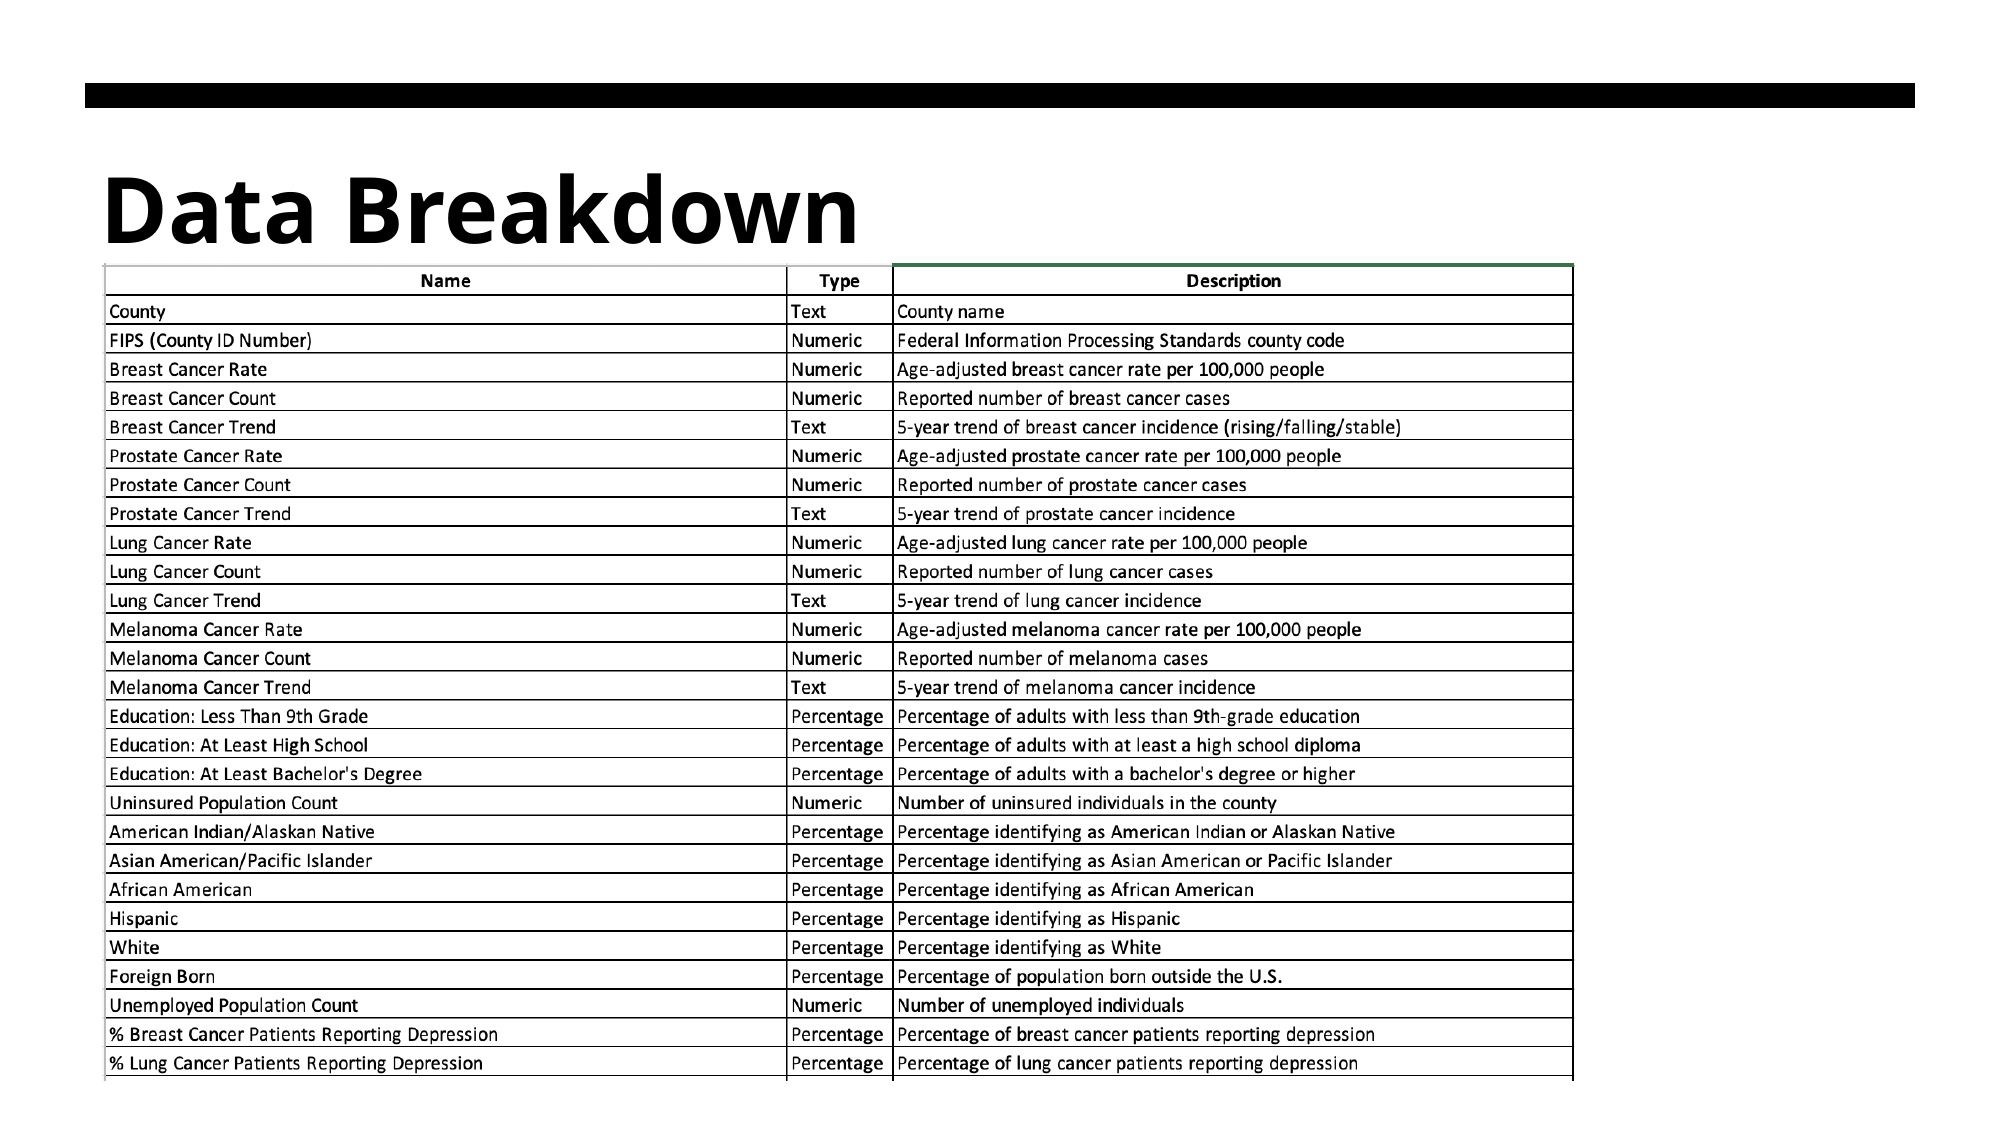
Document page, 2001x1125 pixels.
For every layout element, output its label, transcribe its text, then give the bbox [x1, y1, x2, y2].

title Data Breakdown [85, 143, 1916, 384]
picture [102, 263, 1576, 1082]
